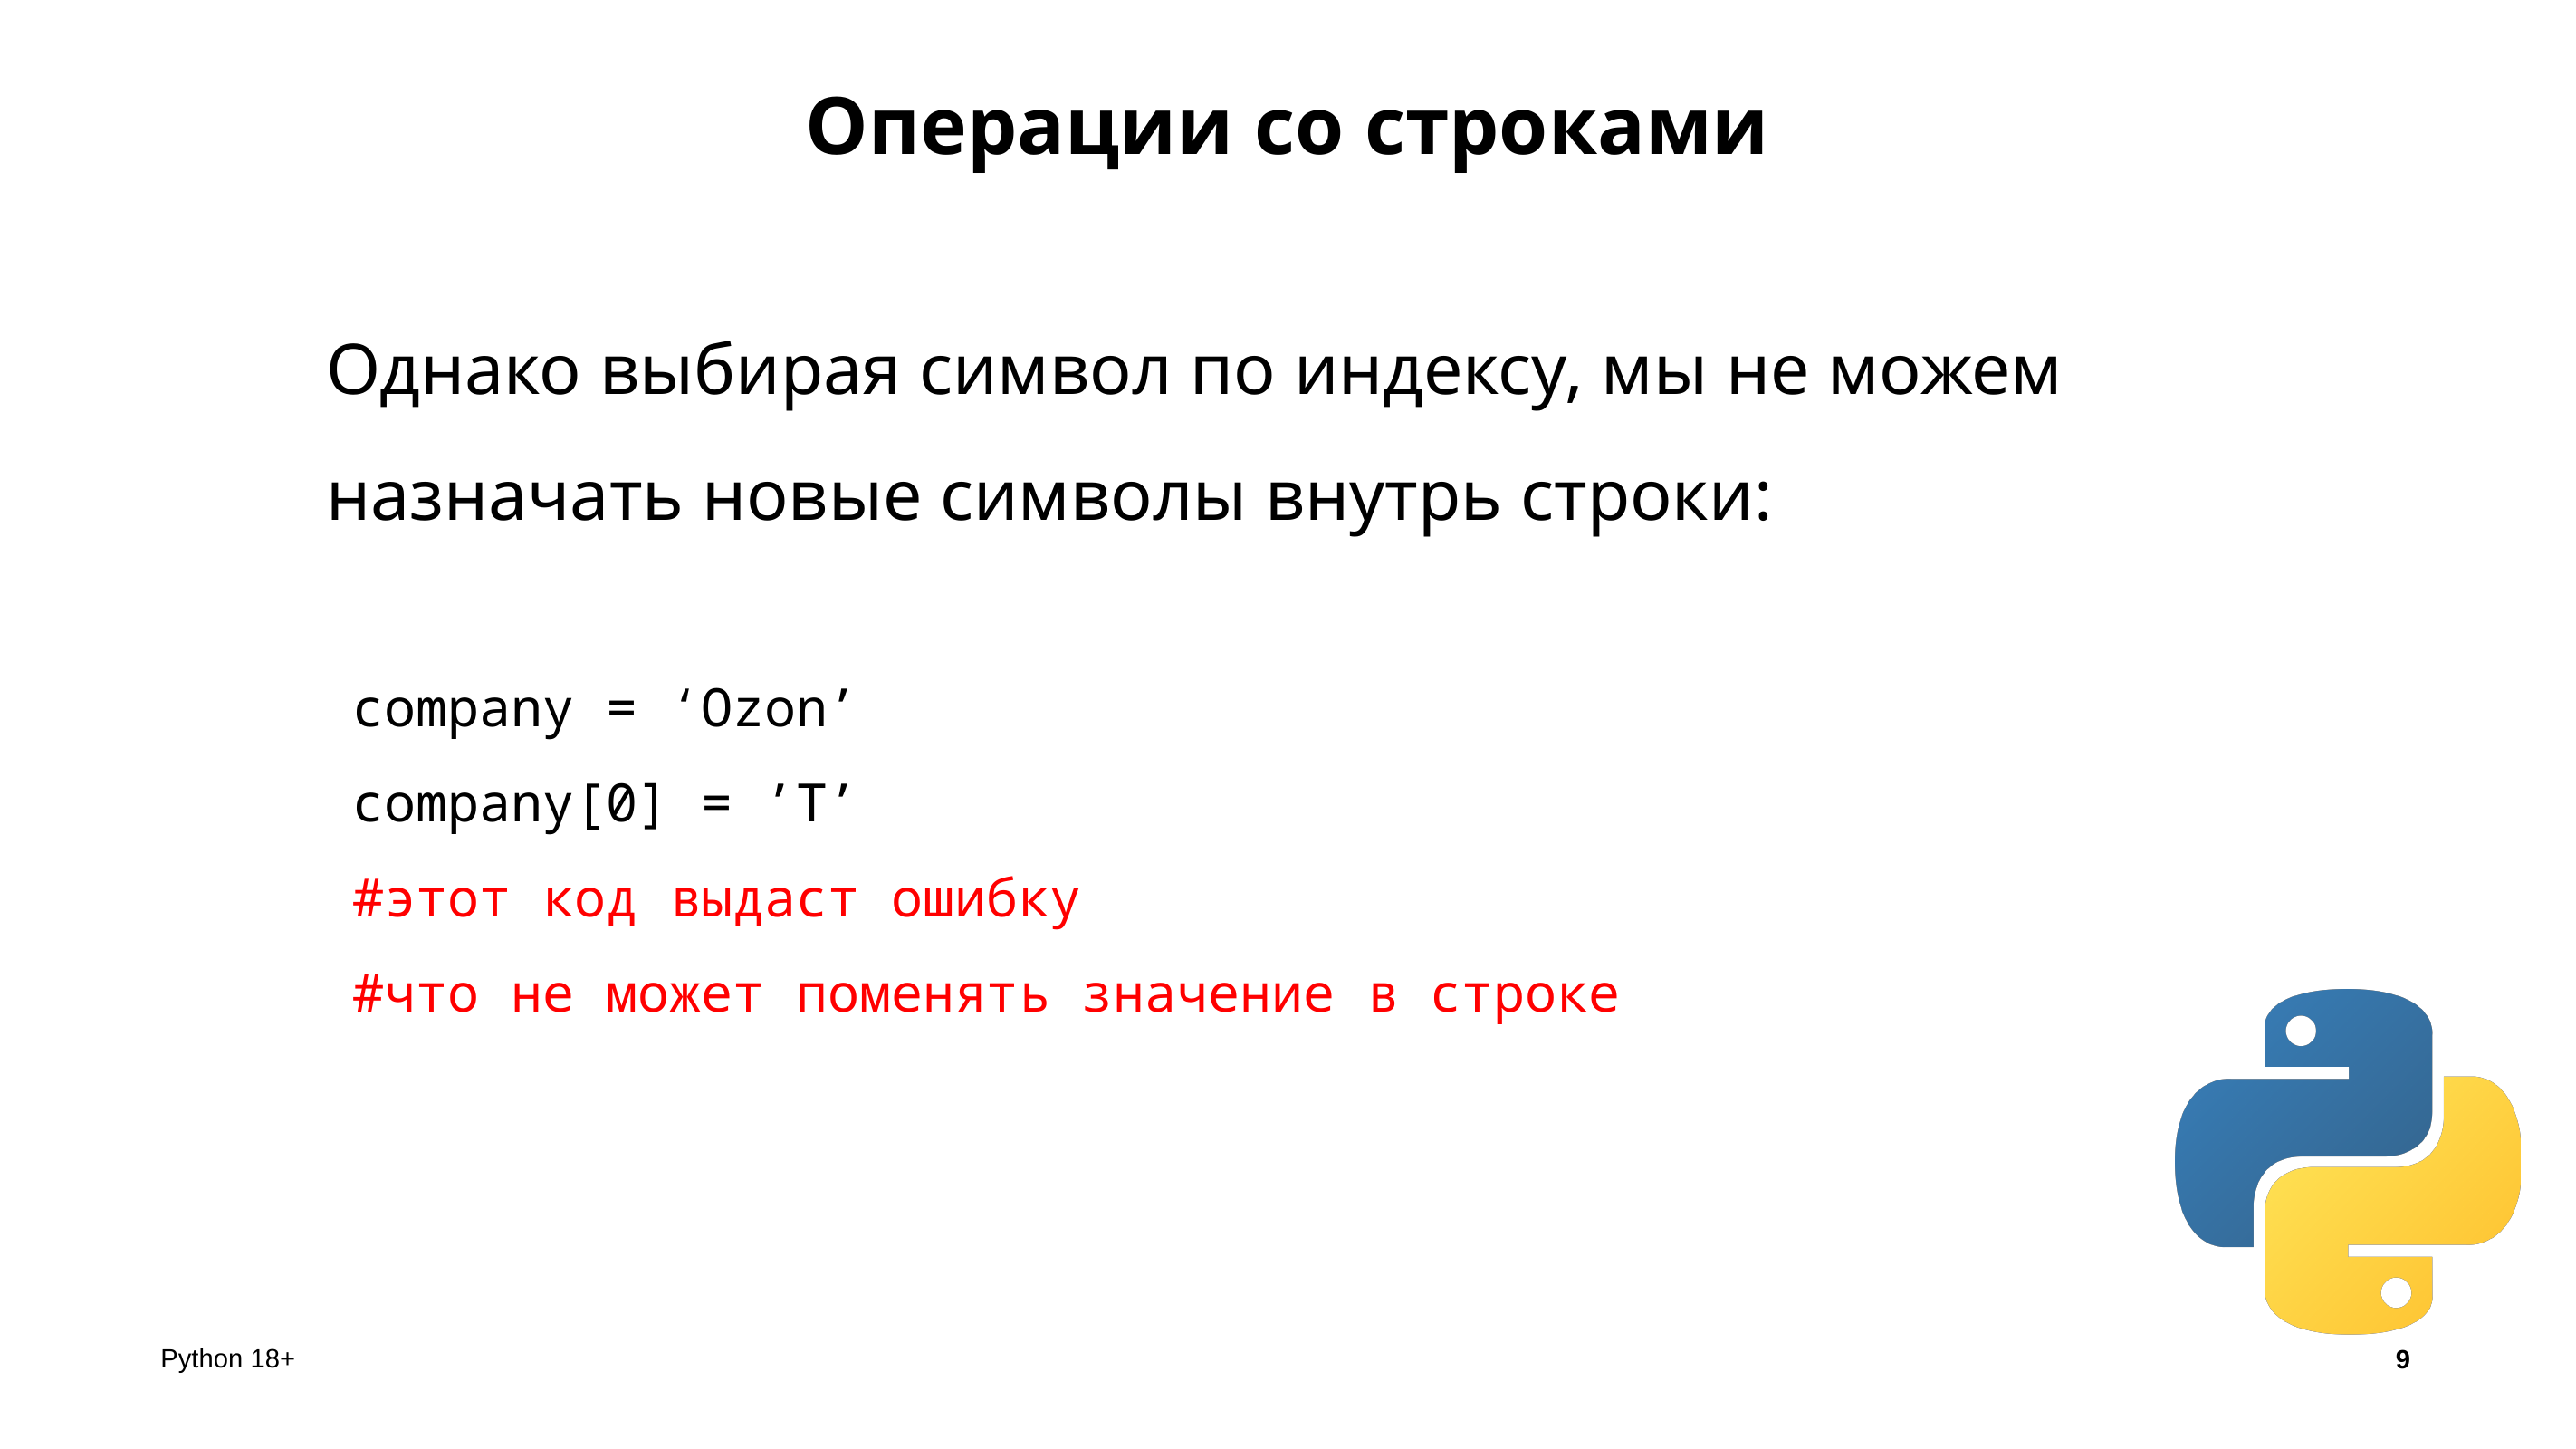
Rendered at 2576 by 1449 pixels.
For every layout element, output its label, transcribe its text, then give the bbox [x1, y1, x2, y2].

text_box Однако выбирая символ по индексу, мы не можем назначать новые символы внутрь строки: [326, 266, 2280, 551]
slide_number 9 [2279, 1342, 2416, 1383]
text_box company = ‘Ozon’ company[0] = ’T’ #этот код выдаст ошибку #что не может поменять значение в строке [339, 635, 2236, 1030]
title Операции со строками [160, 70, 2415, 236]
picture [2175, 989, 2521, 1335]
footer Python 18+ [160, 1334, 2030, 1383]
